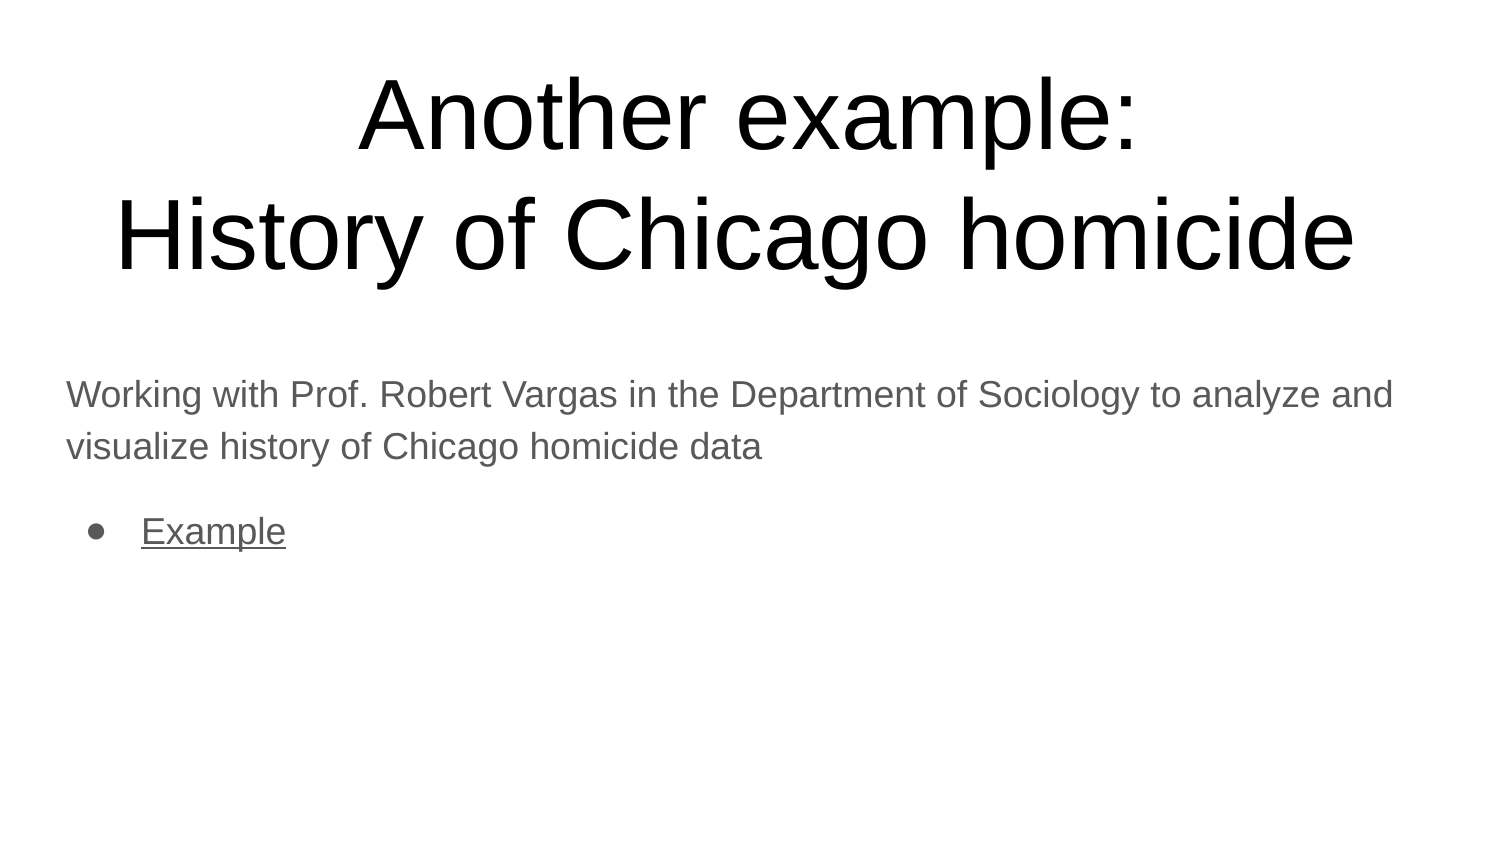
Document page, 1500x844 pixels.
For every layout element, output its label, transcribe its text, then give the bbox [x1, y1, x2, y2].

list Working with Prof. Robert Vargas in the Department of Sociology to analyze and visualize history of Chicago homicide data Example [51, 348, 1449, 750]
title Another example: History of Chicago homicide [51, 34, 1449, 129]
